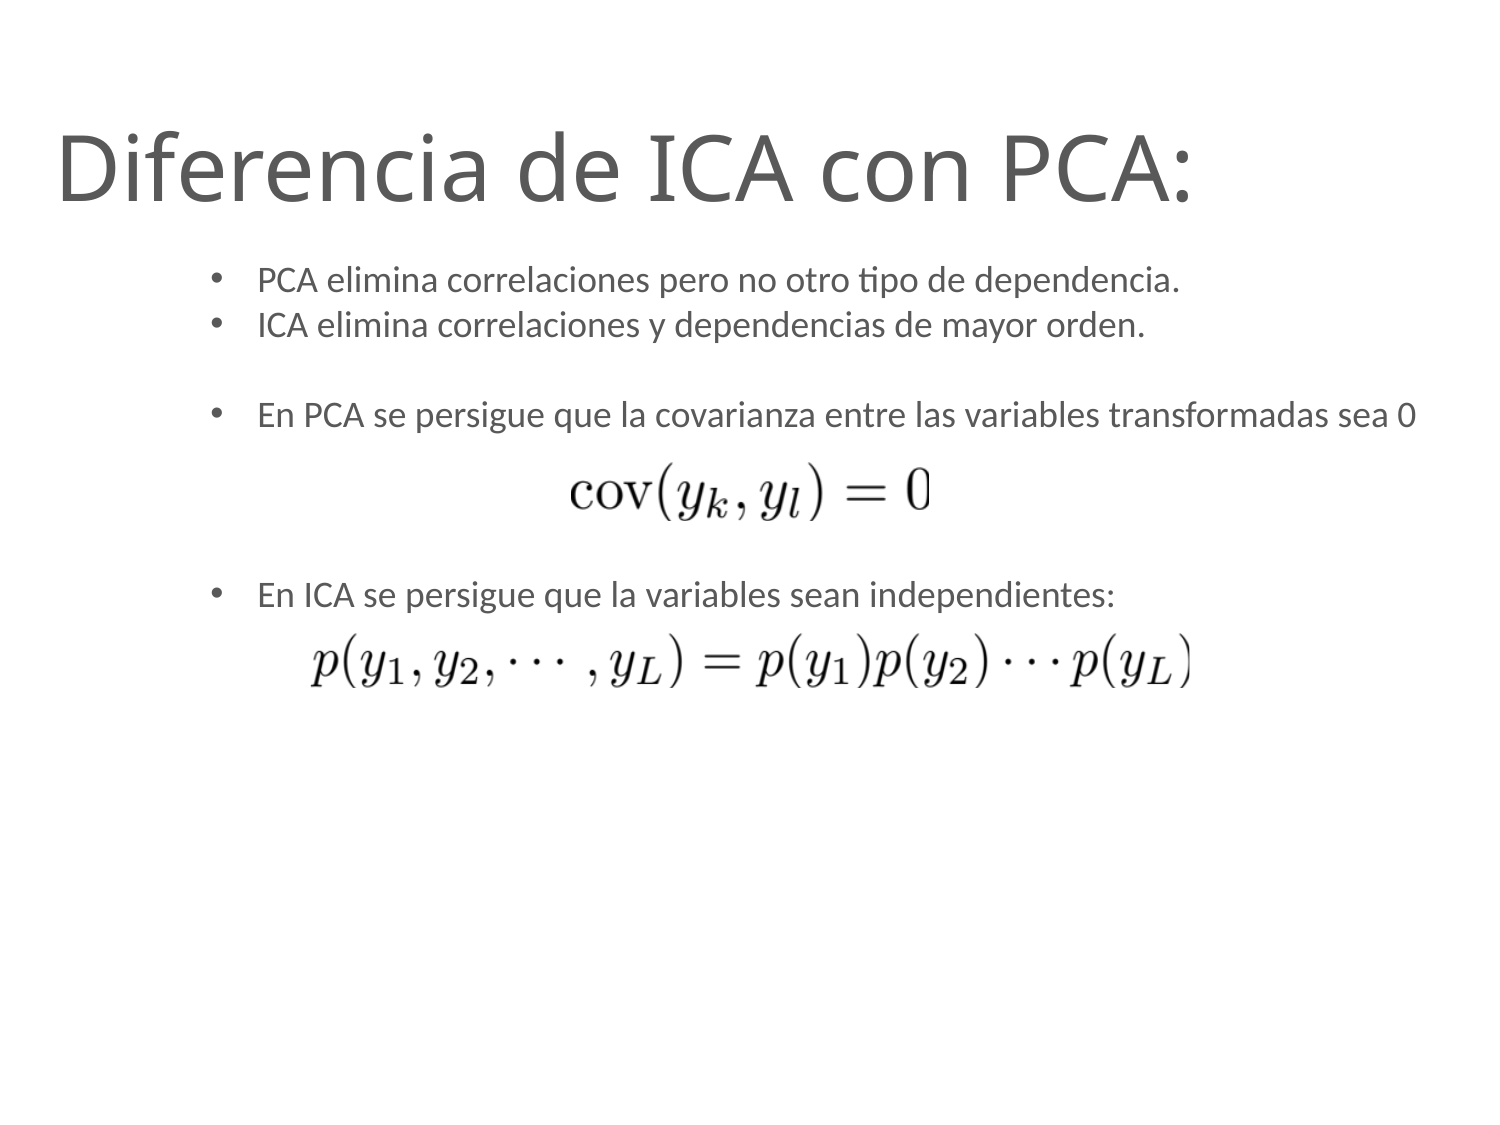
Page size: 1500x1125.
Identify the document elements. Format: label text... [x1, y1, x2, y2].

picture [310, 632, 1190, 688]
picture [570, 461, 930, 521]
text_box PCA elimina correlaciones pero no otro tipo de dependencia. ICA elimina correlaciones y dependencias de mayor orden. En PCA se persigue que la covarianza entre las variables transformadas sea 0 En ICA se persigue que la variables sean independientes: [195, 247, 1433, 713]
title Diferencia de ICA con PCA: [39, 70, 1390, 259]
